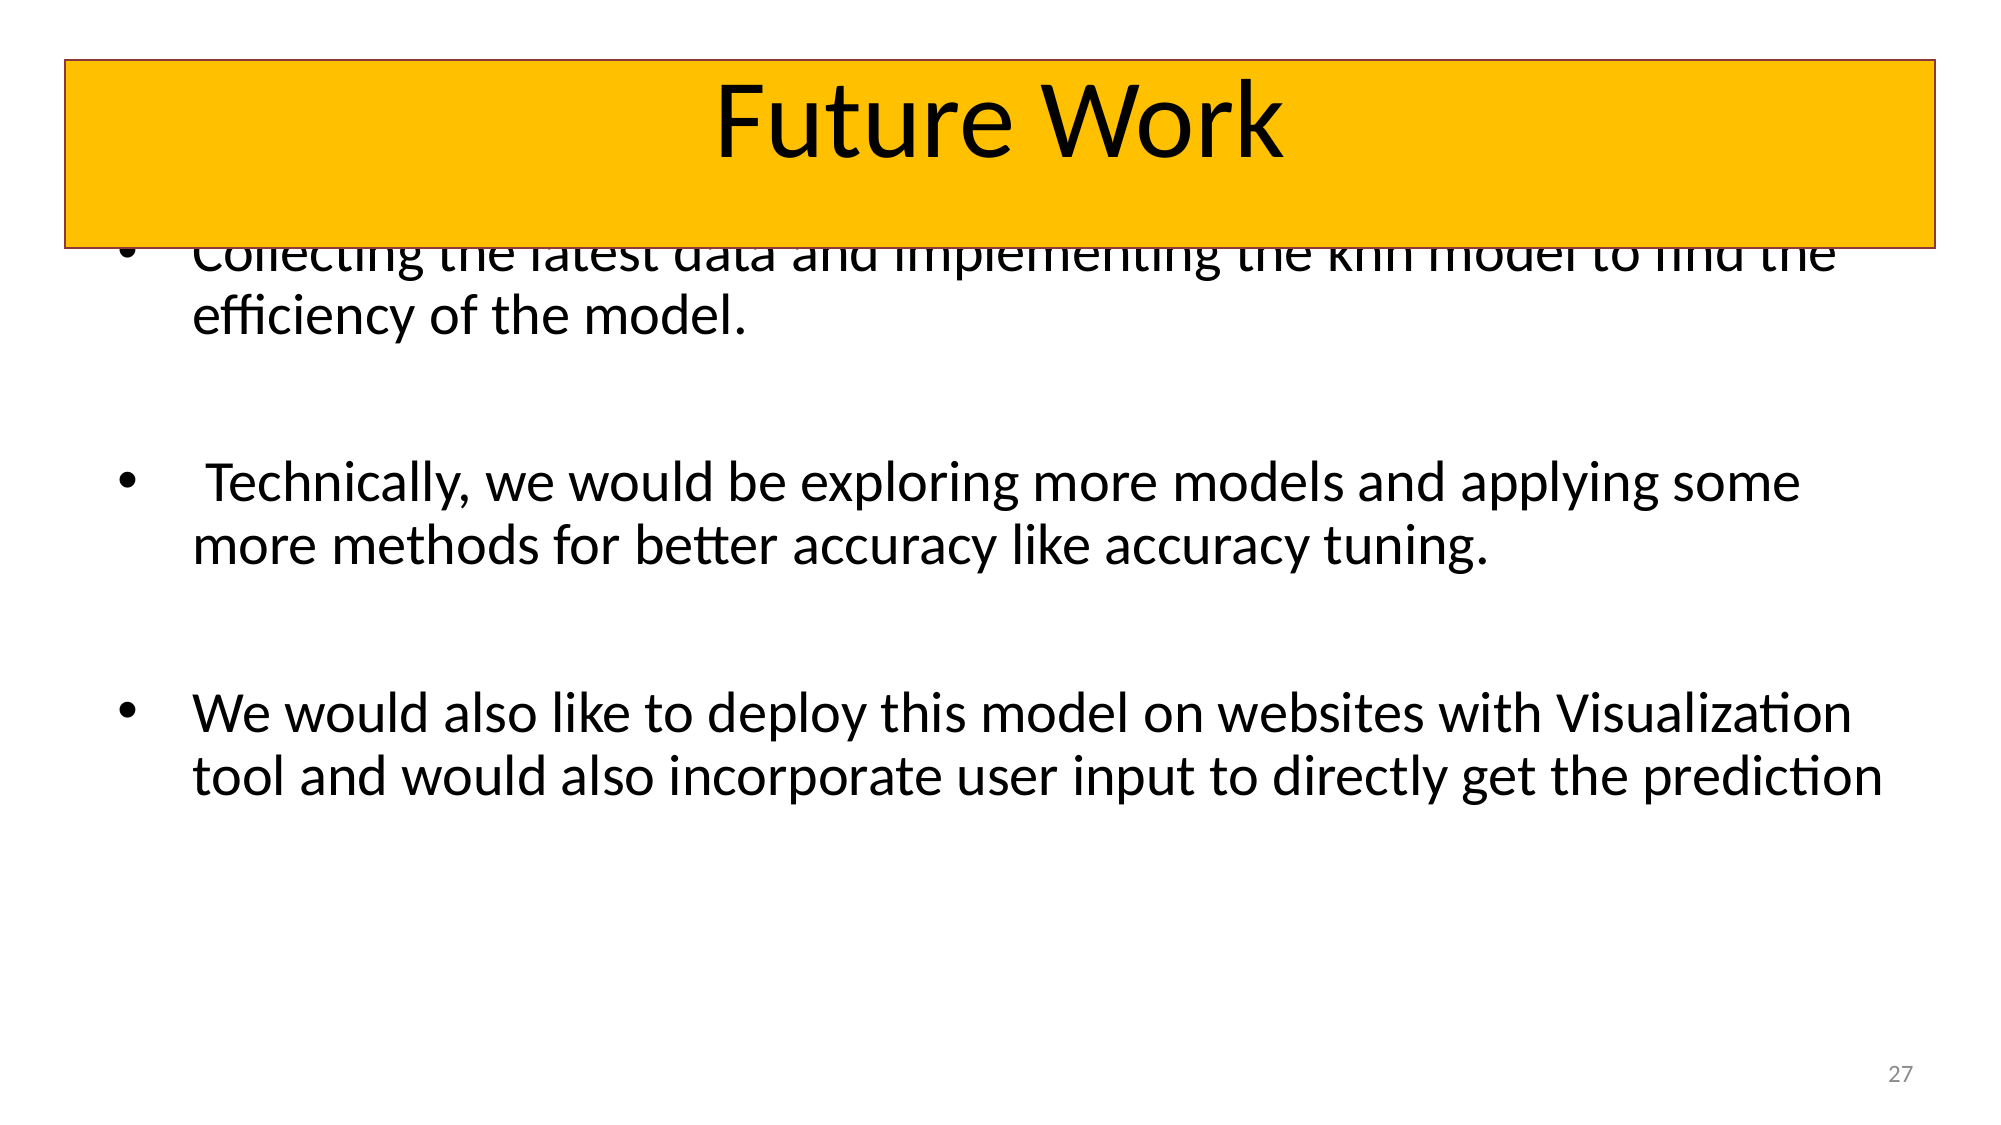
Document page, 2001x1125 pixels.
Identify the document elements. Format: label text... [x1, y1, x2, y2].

list Collecting the latest data and implementing the knn model to find the efficiency of the model. Technically, we would be exploring more models and applying some more methods for better accuracy like accuracy tuning. We would also like to deploy this model on websites with Visualization tool and would also incorporate user input to directly get the prediction [64, 248, 1936, 1014]
title Future Work [64, 59, 1936, 248]
slide_number 27 [1877, 1052, 1925, 1094]
